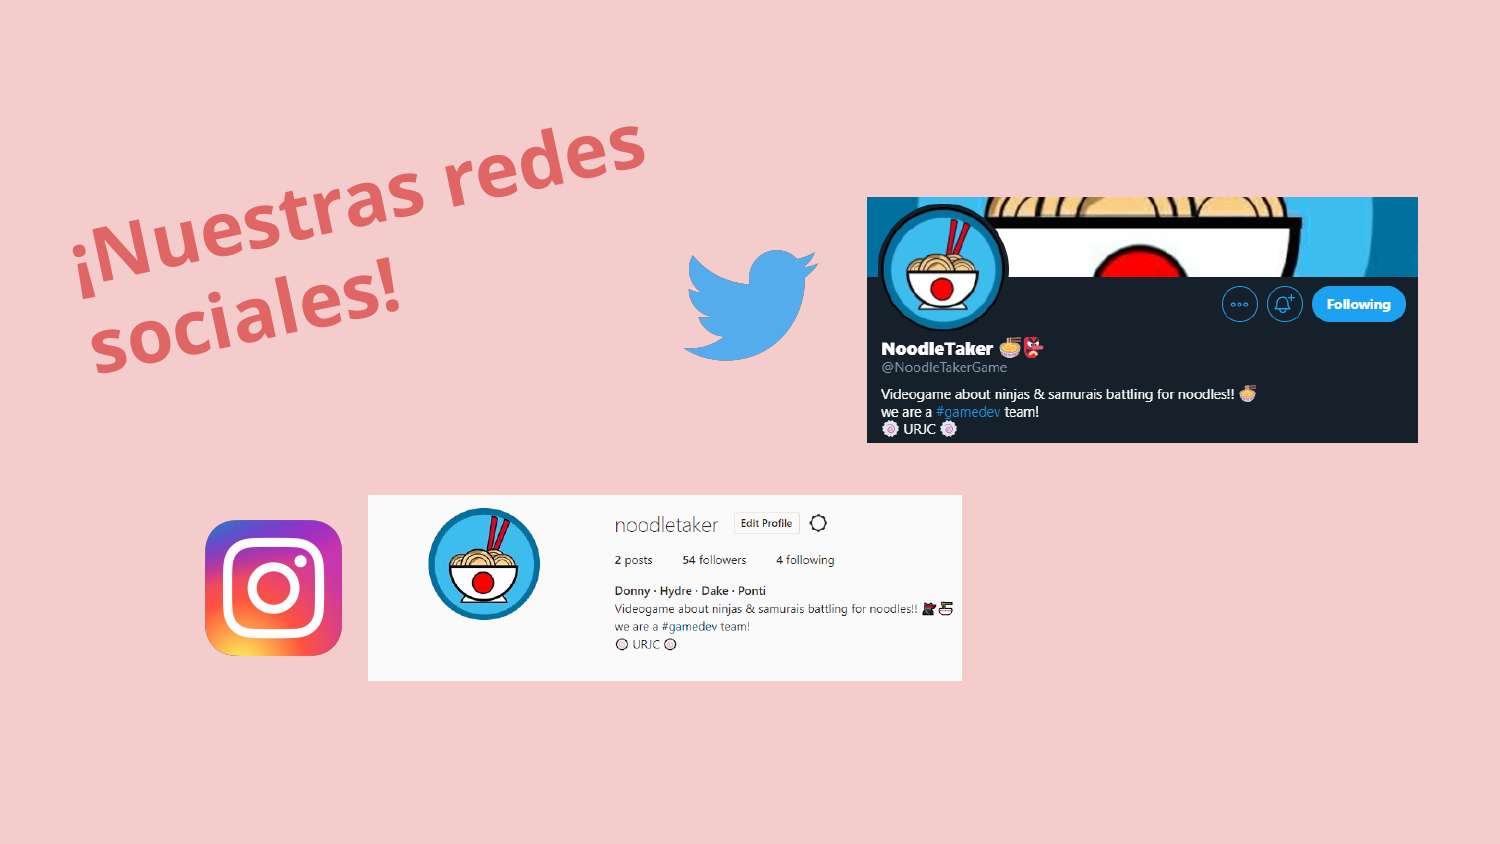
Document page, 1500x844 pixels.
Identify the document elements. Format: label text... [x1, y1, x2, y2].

picture [367, 495, 962, 681]
picture [866, 197, 1419, 443]
picture [649, 206, 850, 407]
text_box ¡Nuestras redes sociales! [43, 38, 833, 309]
picture [204, 518, 343, 657]
